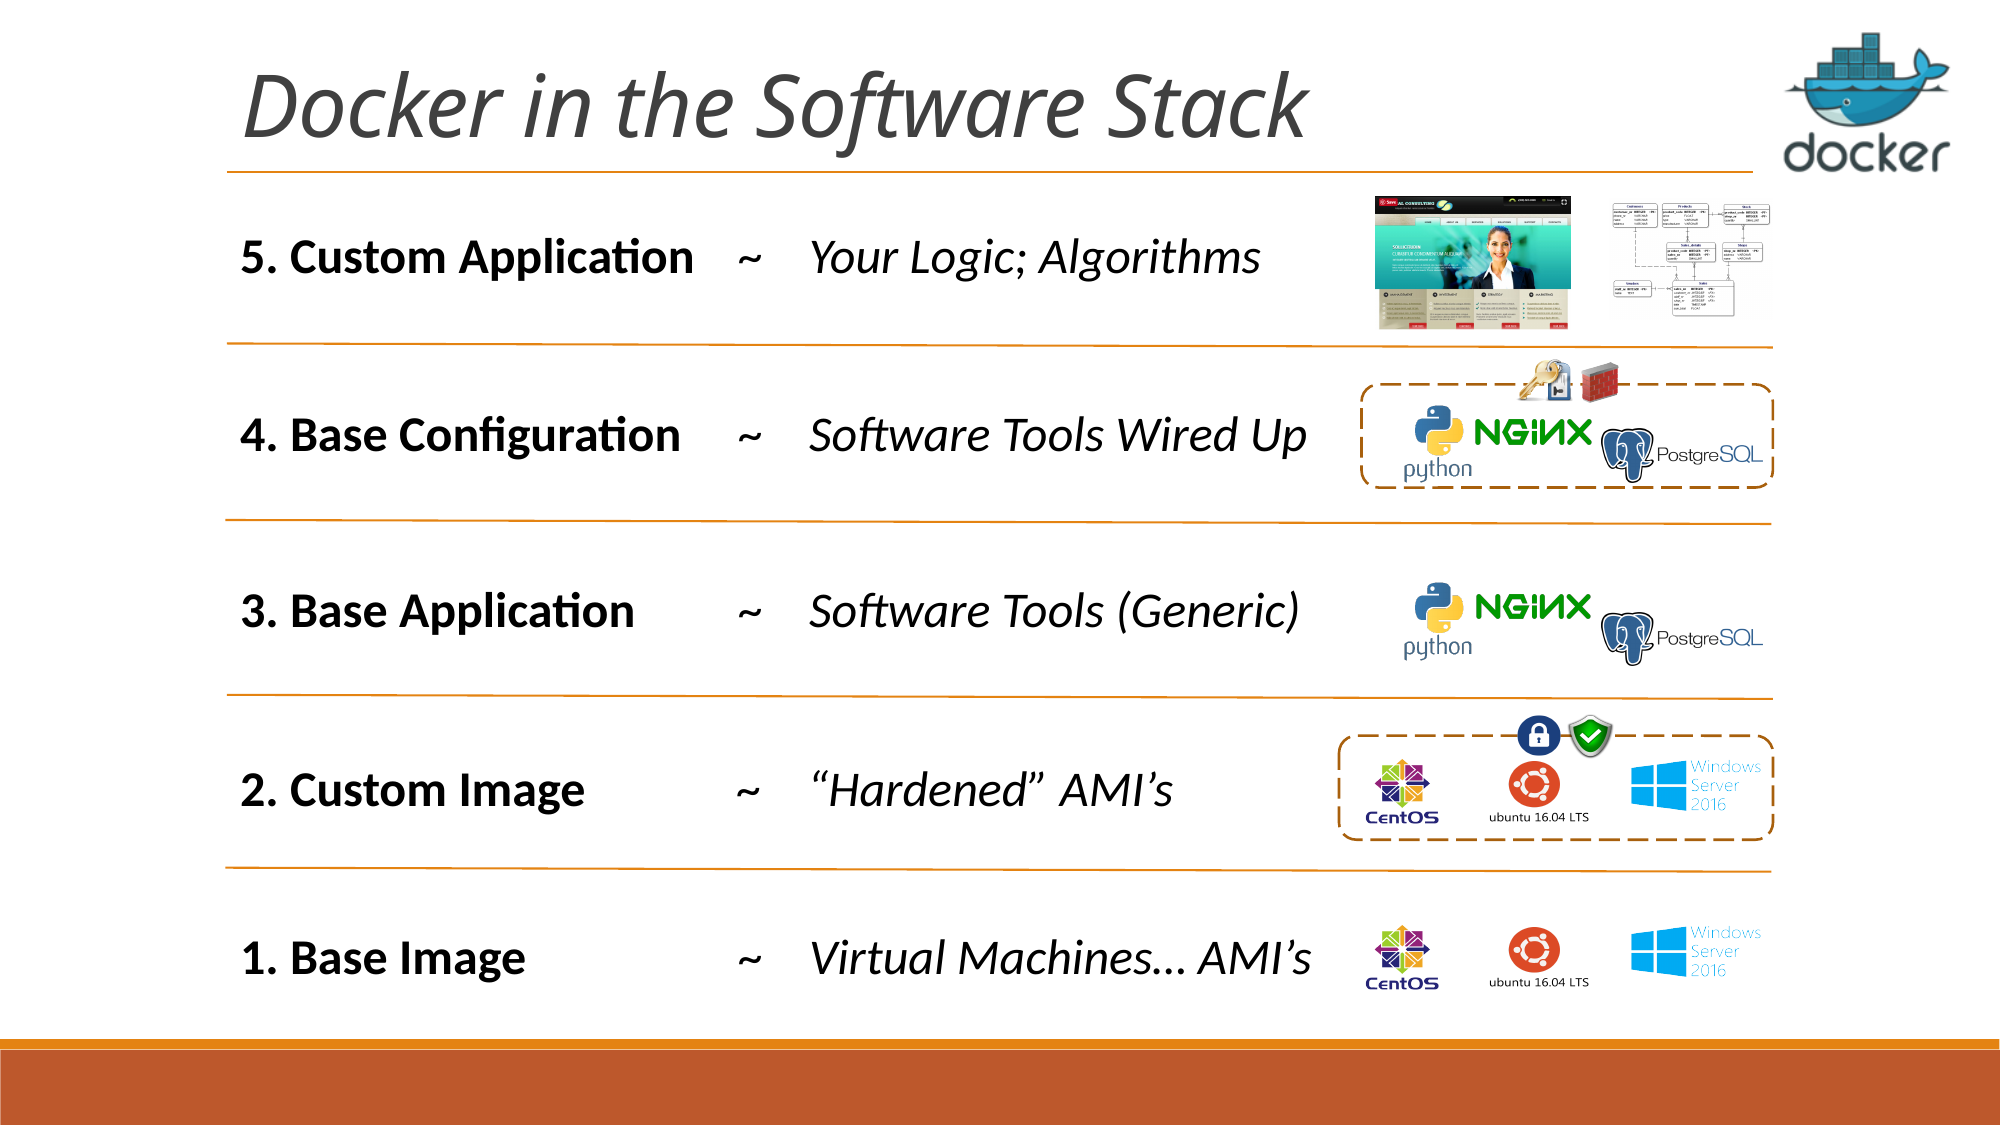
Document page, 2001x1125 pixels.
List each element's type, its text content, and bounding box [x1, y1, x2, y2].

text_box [224, 867, 1772, 873]
title Docker in the Software Stack [226, 58, 1604, 163]
text_box ~ Software Tools (Generic) [724, 570, 1351, 645]
text_box 4. Base Configuration [225, 394, 713, 470]
text_box ~ Your Logic; Algorithms [724, 216, 1284, 291]
text_box 5. Custom Application [225, 216, 714, 291]
text_box 3. Base Application [225, 570, 684, 645]
picture [1601, 418, 1763, 493]
picture [1356, 581, 1592, 664]
text_box ~ Software Tools Wired Up [724, 394, 1351, 470]
text_box 2. Custom Image [225, 748, 684, 824]
picture [1364, 923, 1439, 990]
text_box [226, 694, 1774, 700]
picture [1609, 197, 1774, 321]
text_box ~ “Hardened” AMI’s [722, 748, 1264, 824]
picture [1753, 25, 1973, 185]
picture [1489, 926, 1589, 990]
picture [1356, 404, 1592, 487]
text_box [226, 342, 1774, 349]
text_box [1338, 708, 1774, 841]
picture [1601, 601, 1763, 677]
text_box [1360, 356, 1774, 489]
text_box ~ Virtual Machines… AMI’s [724, 917, 1351, 992]
text_box 1. Base Image [225, 917, 684, 992]
picture [1627, 923, 1766, 980]
picture [1375, 196, 1572, 331]
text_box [224, 519, 1772, 525]
